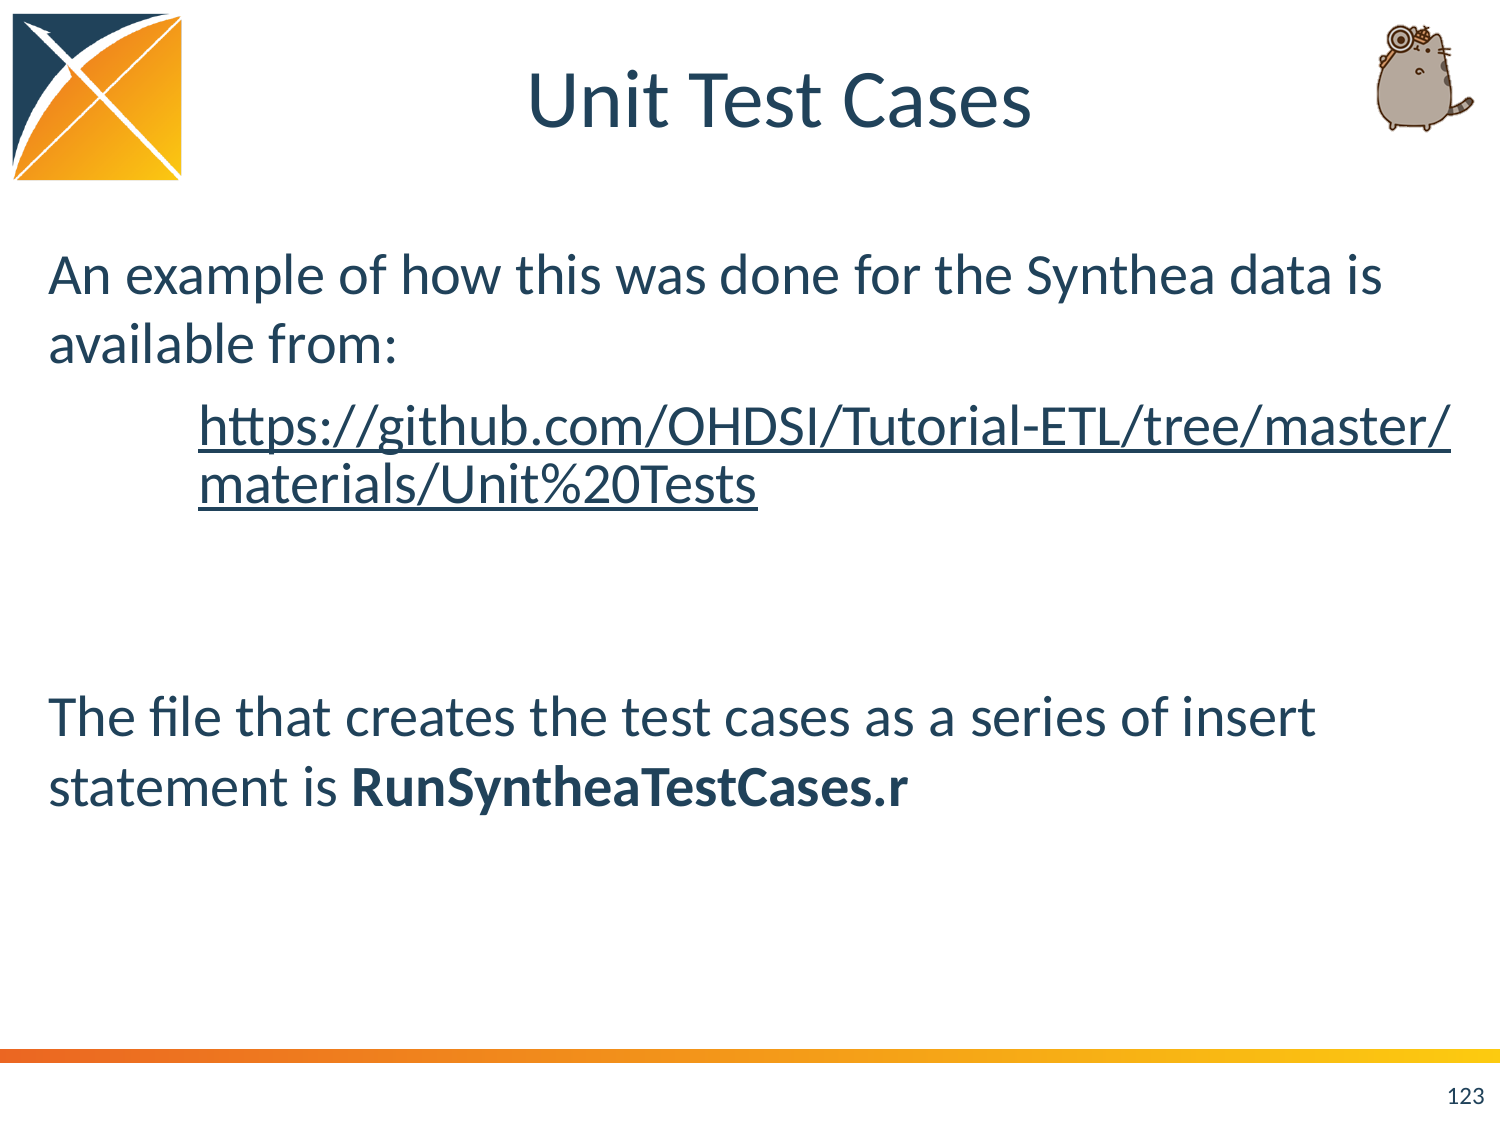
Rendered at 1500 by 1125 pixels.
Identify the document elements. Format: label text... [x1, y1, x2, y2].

picture [0, 0, 206, 200]
picture [1337, 0, 1500, 160]
slide_number 123 [1149, 1065, 1500, 1125]
title Unit Test Cases [187, 24, 1333, 163]
text_box An example of how this was done for the Synthea data is available from: https://github.com/OHDSI/Tutorial-ETL/tree/master/materials/Unit%20Tests The file that creates the test cases as a series of insert statement is RunSyntheaTestCases.r [33, 228, 1467, 843]
